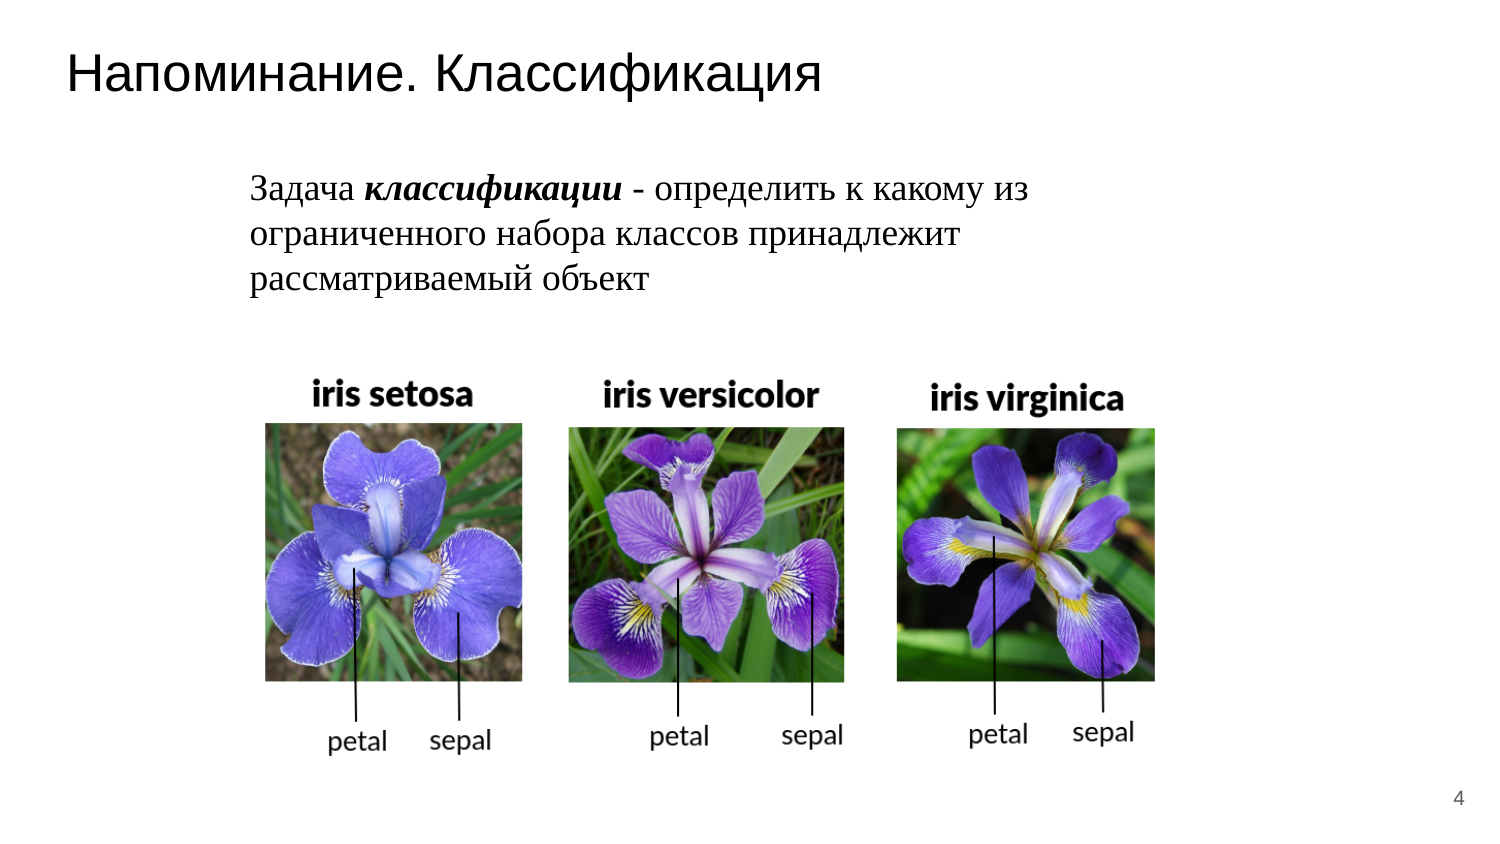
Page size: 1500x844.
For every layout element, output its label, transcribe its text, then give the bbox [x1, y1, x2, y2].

picture [192, 328, 1224, 791]
title Напоминание. Классификация [51, 23, 1449, 117]
text_box Задача классификации - определить к какому из ограниченного набора классов принадлежит рассматриваемый объект [234, 148, 1255, 340]
slide_number ‹#› [1389, 764, 1480, 830]
